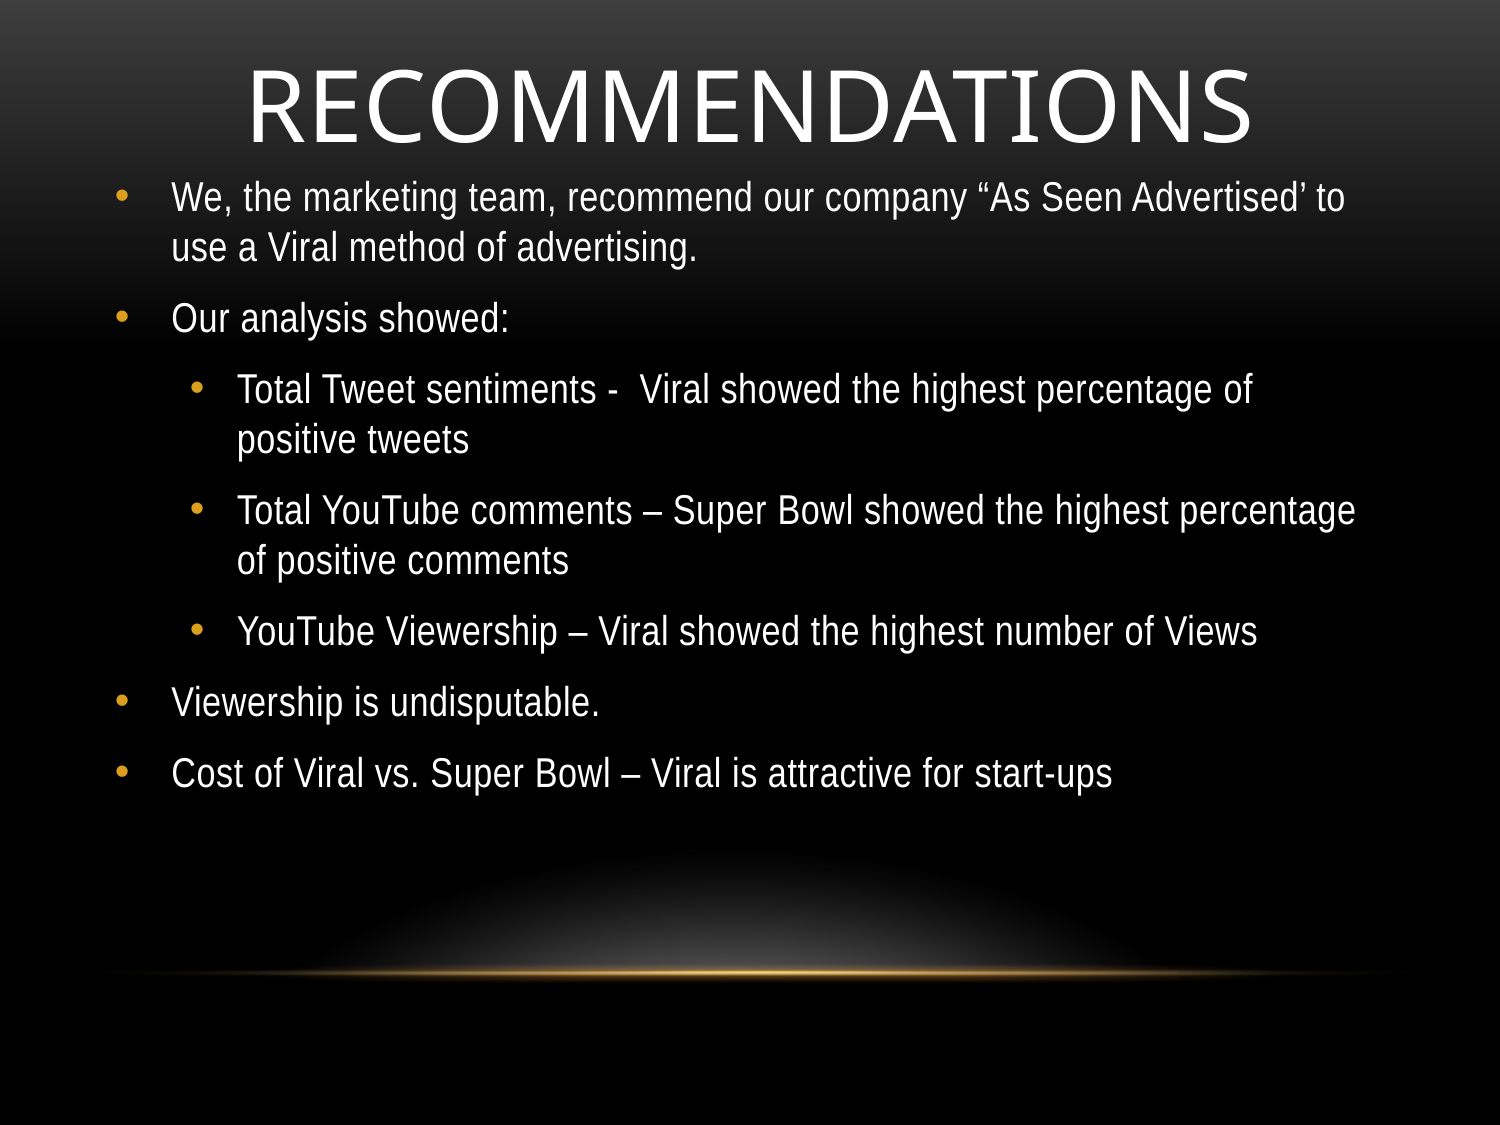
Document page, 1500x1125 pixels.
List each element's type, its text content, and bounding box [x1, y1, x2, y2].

list We, the marketing team, recommend our company “As Seen Advertised’ to use a Viral method of advertising. Our analysis showed: Total Tweet sentiments - Viral showed the highest percentage of positive tweets Total YouTube comments – Super Bowl showed the highest percentage of positive comments YouTube Viewership – Viral showed the highest number of Views Viewership is undisputable. Cost of Viral vs. Super Bowl – Viral is attractive for start-ups [99, 162, 1400, 1038]
title Recommendations [99, 24, 1400, 162]
picture [0, 0, 1500, 1125]
